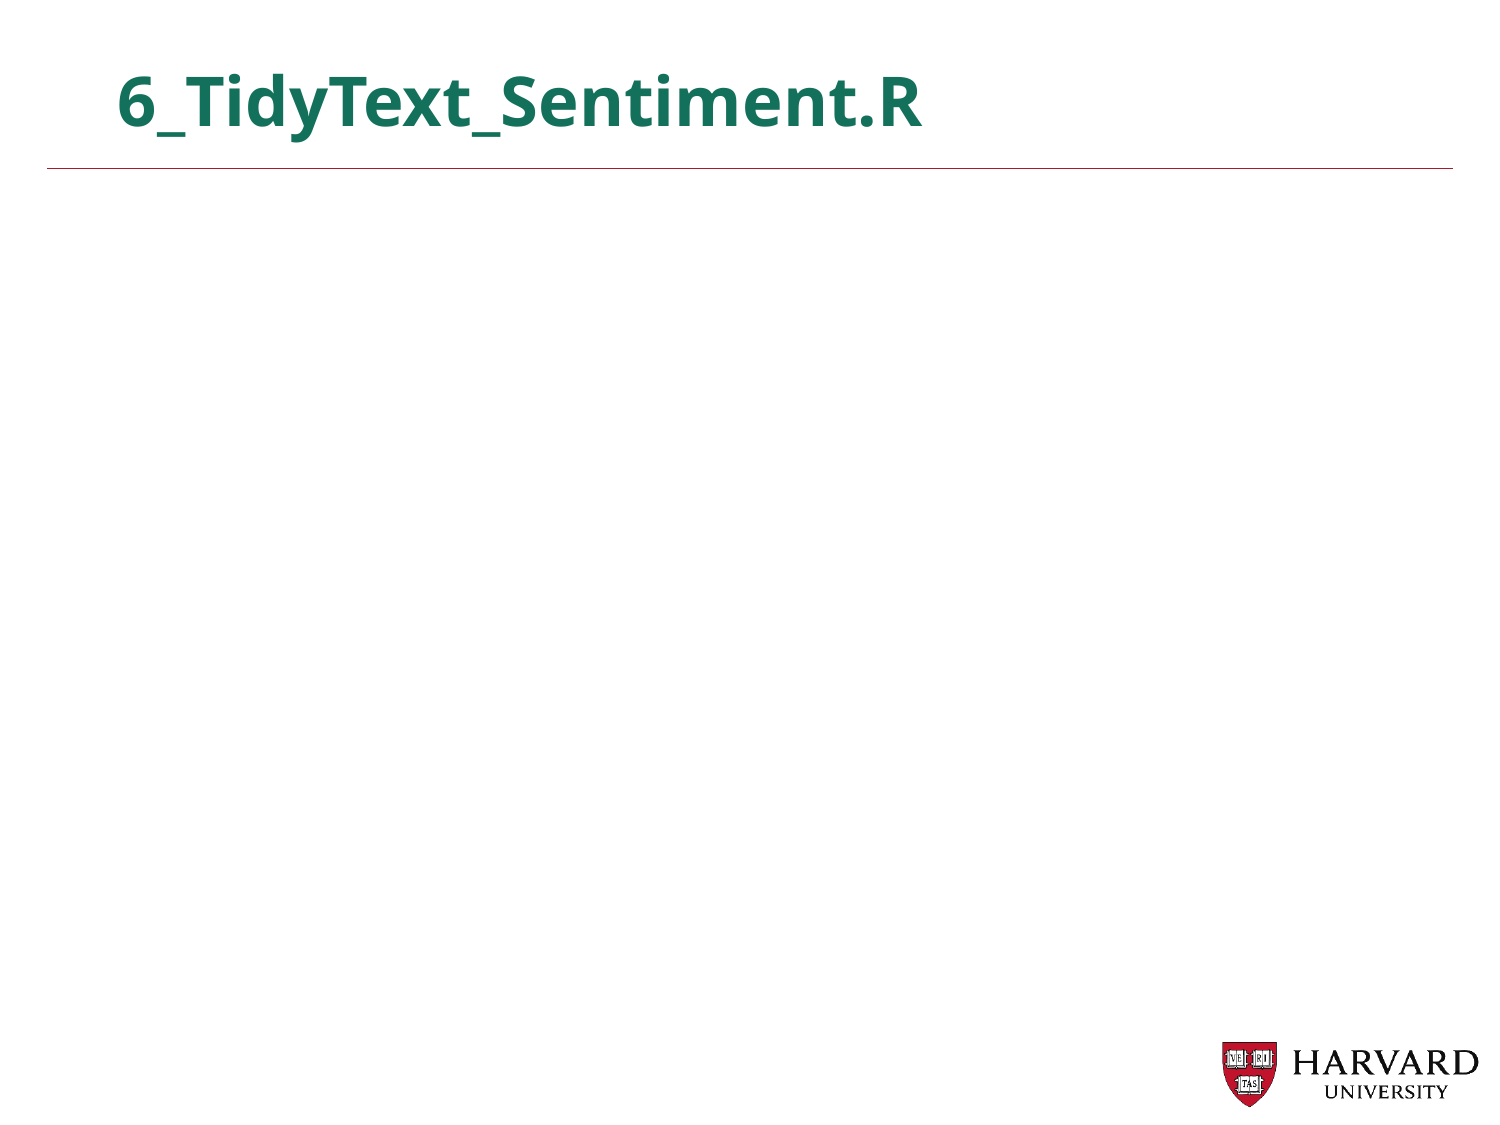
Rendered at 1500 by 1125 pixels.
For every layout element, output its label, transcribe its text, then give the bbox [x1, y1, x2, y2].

picture [1200, 1024, 1500, 1125]
title 6_TidyText_Sentiment.R [103, 59, 1397, 157]
